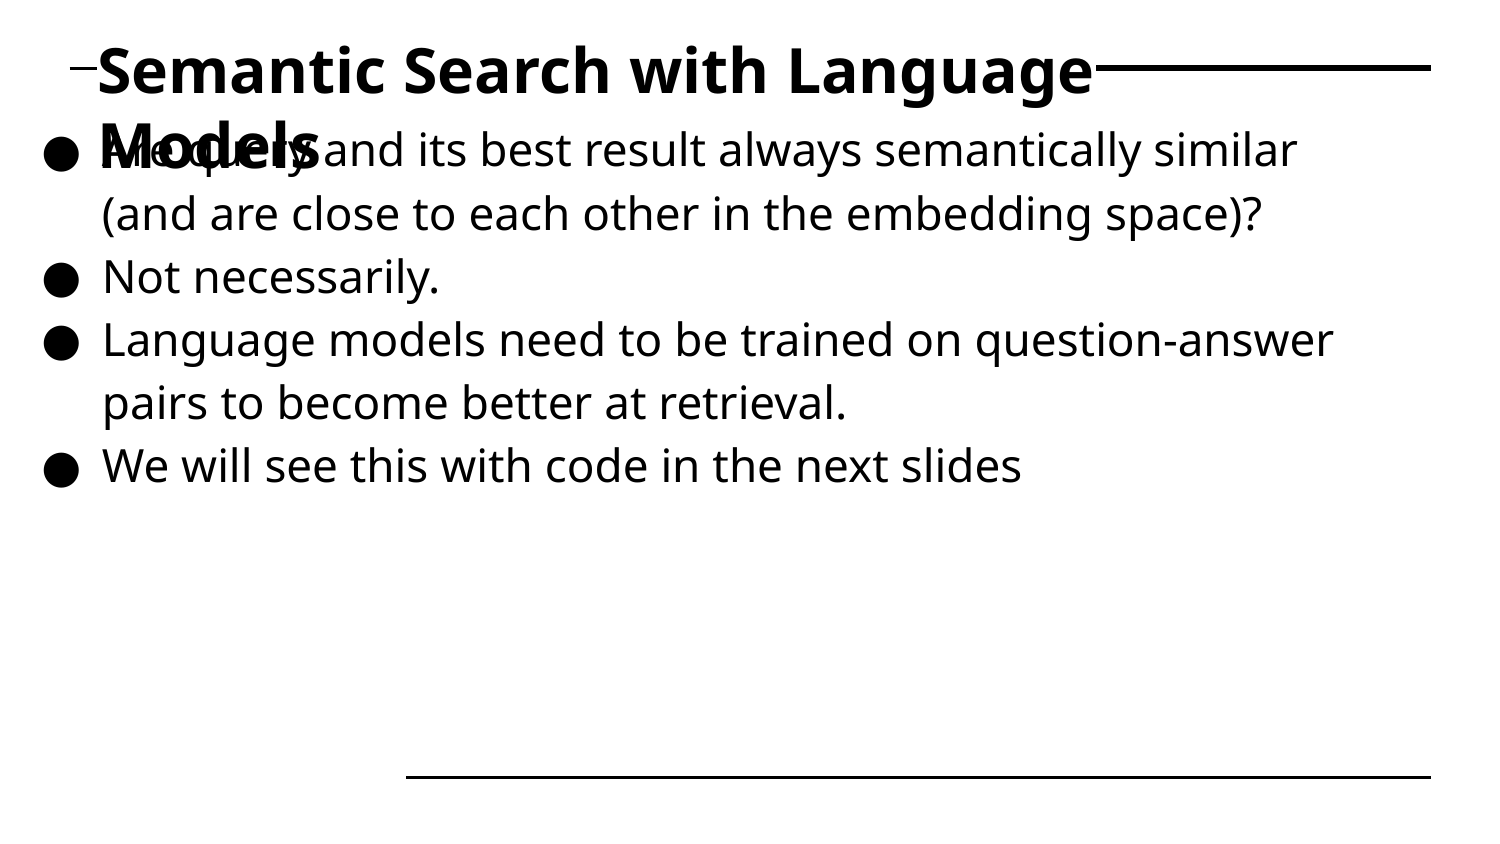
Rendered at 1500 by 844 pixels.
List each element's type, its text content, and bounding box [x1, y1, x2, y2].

title Semantic Search with Language Models [82, 16, 1343, 97]
list Are query and its best result always semantically similar (and are close to each other in the embedding space)? Not necessarily. Language models need to be trained on question-answer pairs to become better at retrieval. We will see this with code in the next slides [11, 97, 1389, 799]
